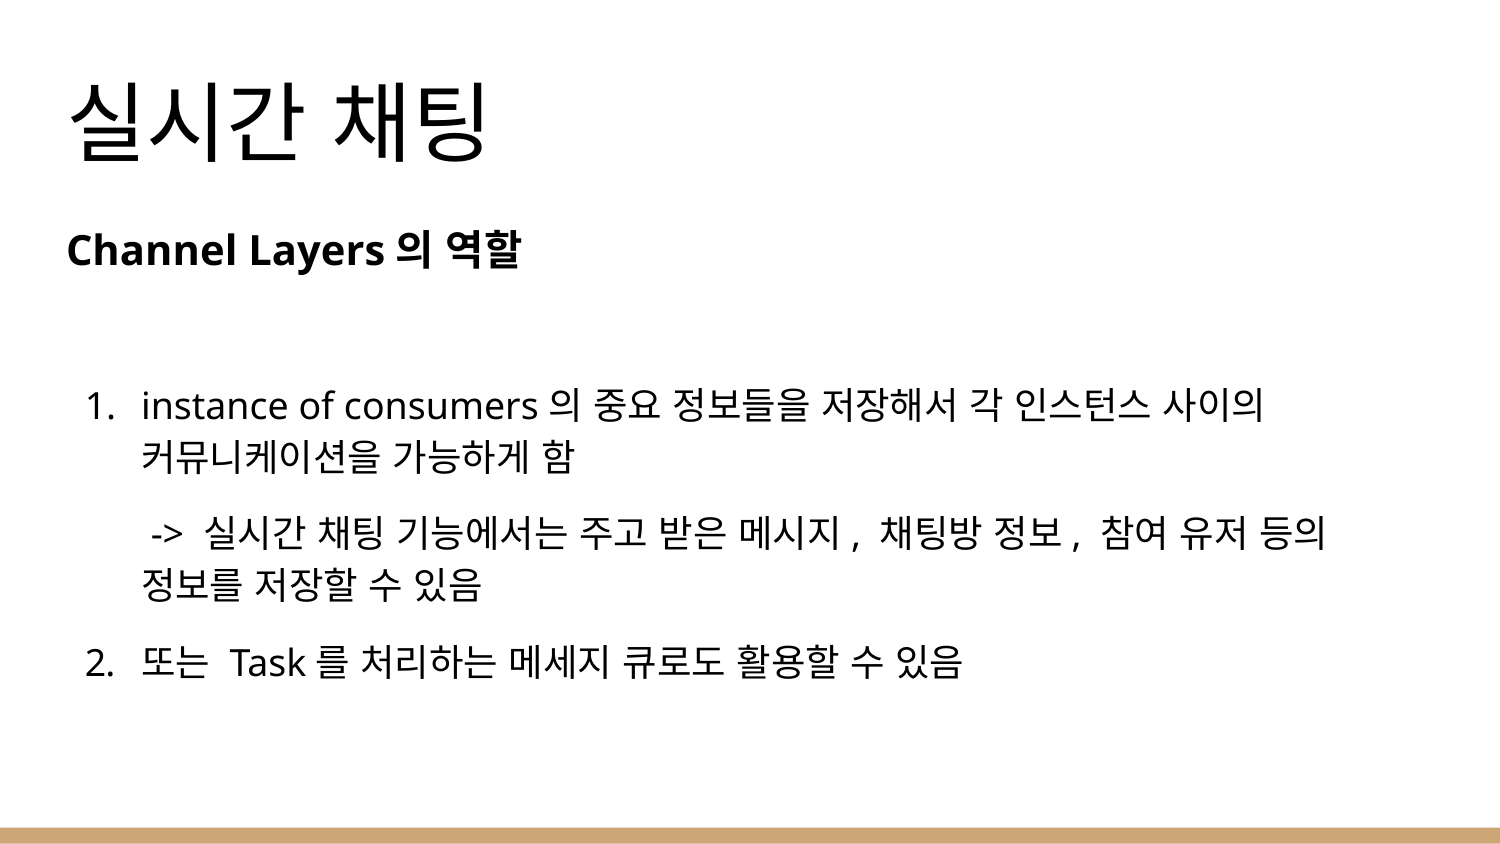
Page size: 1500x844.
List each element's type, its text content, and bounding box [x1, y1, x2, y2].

list Channel Layers의 역할 instance of consumers의 중요 정보들을 저장해서 각 인스턴스 사이의 커뮤니케이션을 가능하게 함 -> 실시간 채팅 기능에서는 주고 받은 메시지, 채팅방 정보, 참여 유저 등의 정보를 저장할 수 있음 또는 Task를 처리하는 메세지 큐로도 활용할 수 있음 [51, 200, 1449, 752]
title 실시간 채팅 [51, 51, 1449, 189]
